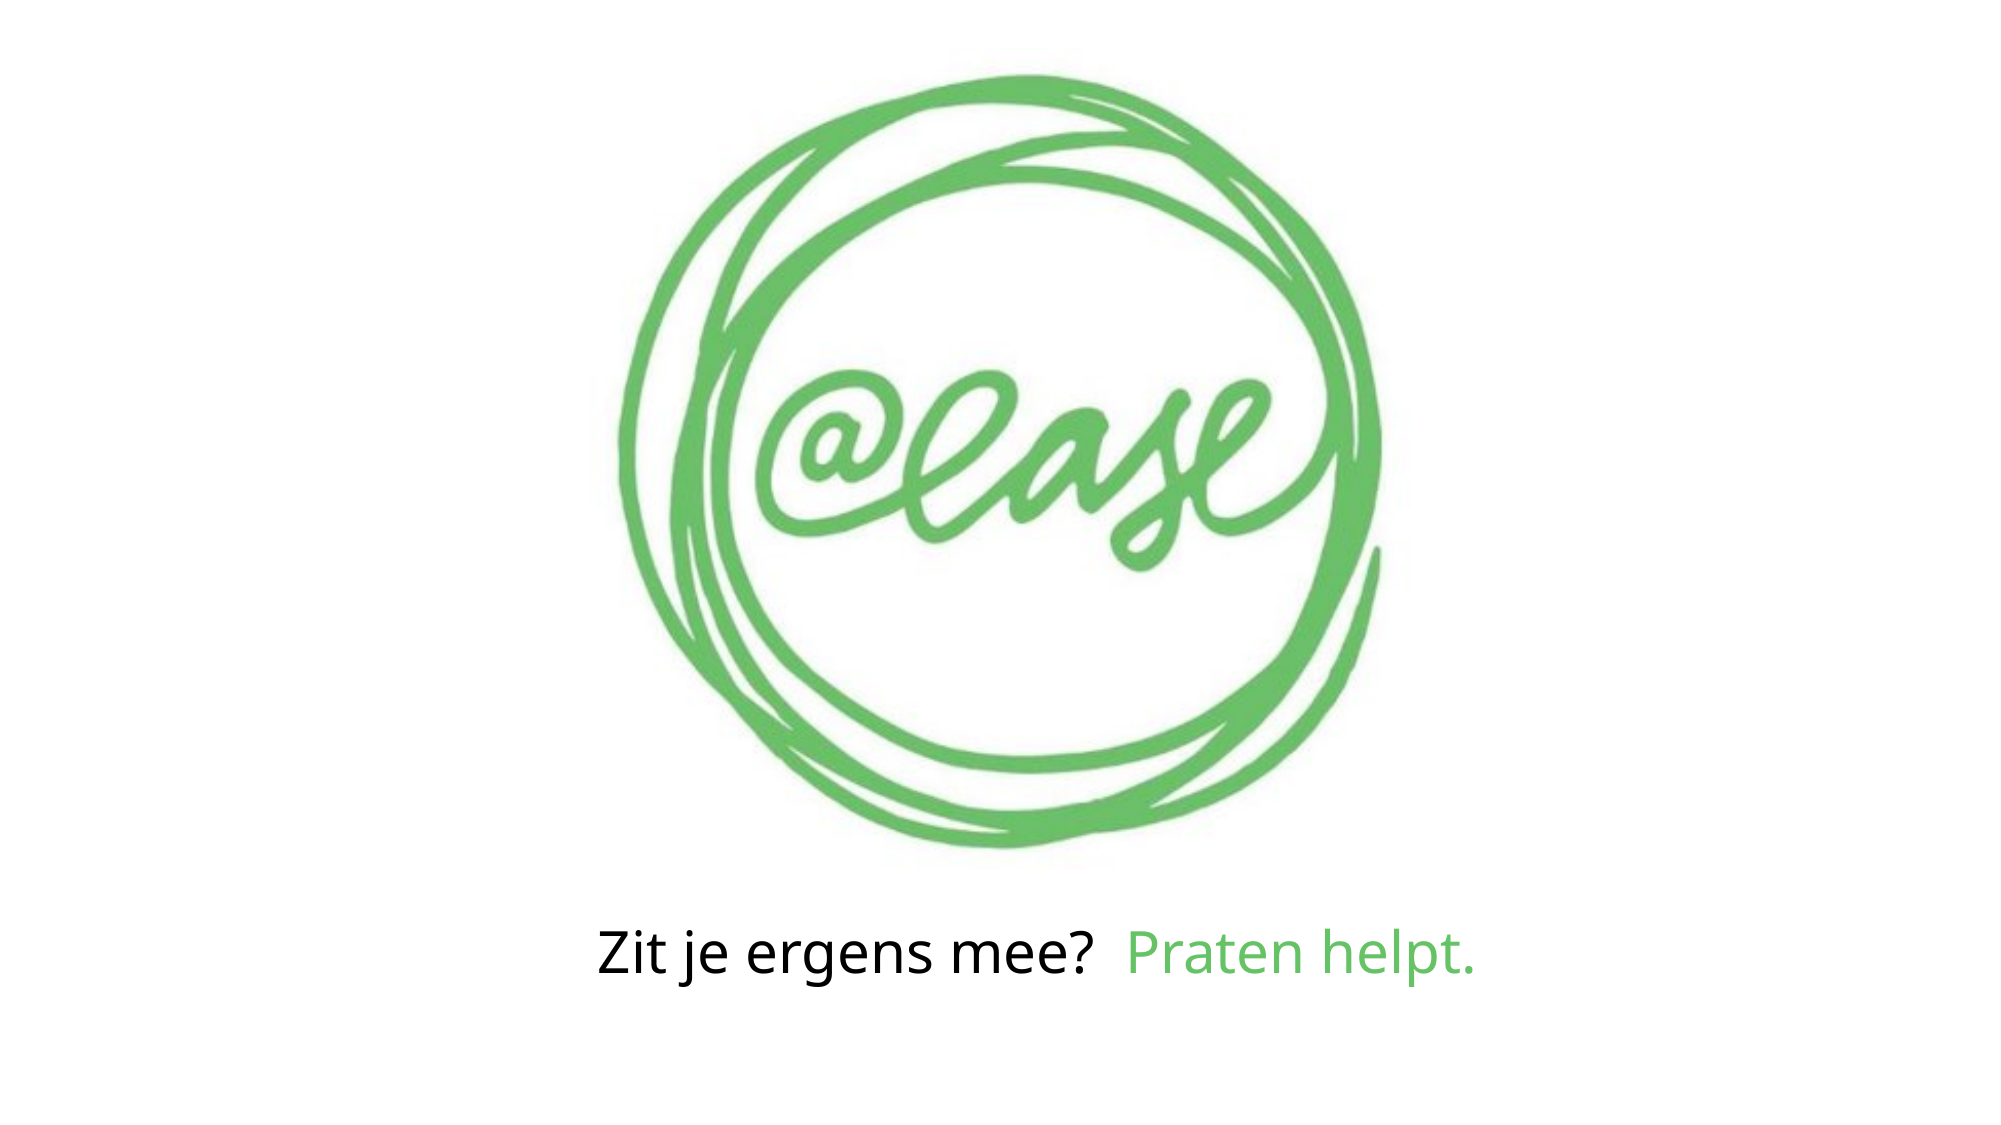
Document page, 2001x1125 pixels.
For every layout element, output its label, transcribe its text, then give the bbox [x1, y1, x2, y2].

subtitle Zit je ergens mee? Praten helpt. [287, 915, 1788, 1004]
picture [589, 48, 1411, 870]
